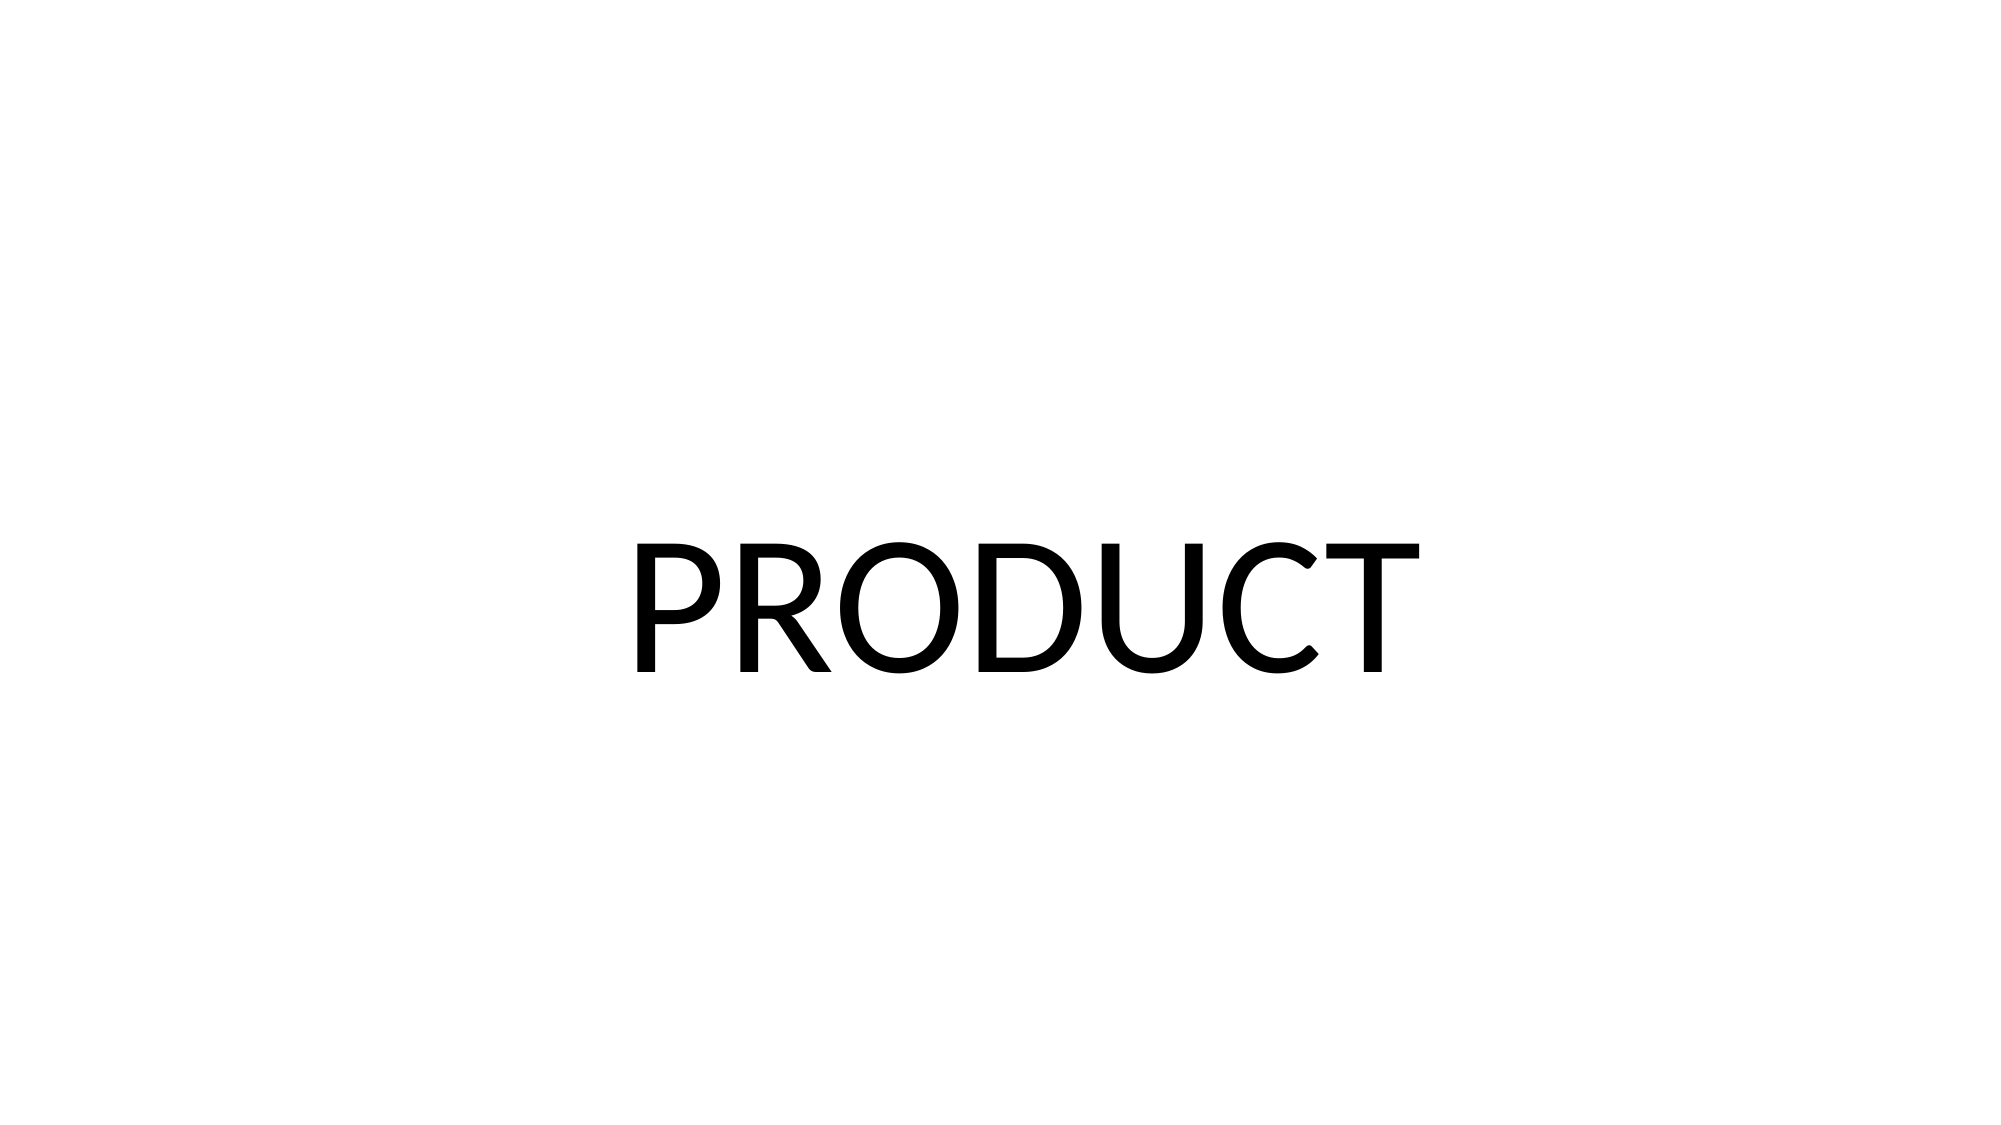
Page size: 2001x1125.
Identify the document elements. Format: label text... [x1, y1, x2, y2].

title PRODUCT [0, 484, 2000, 702]
